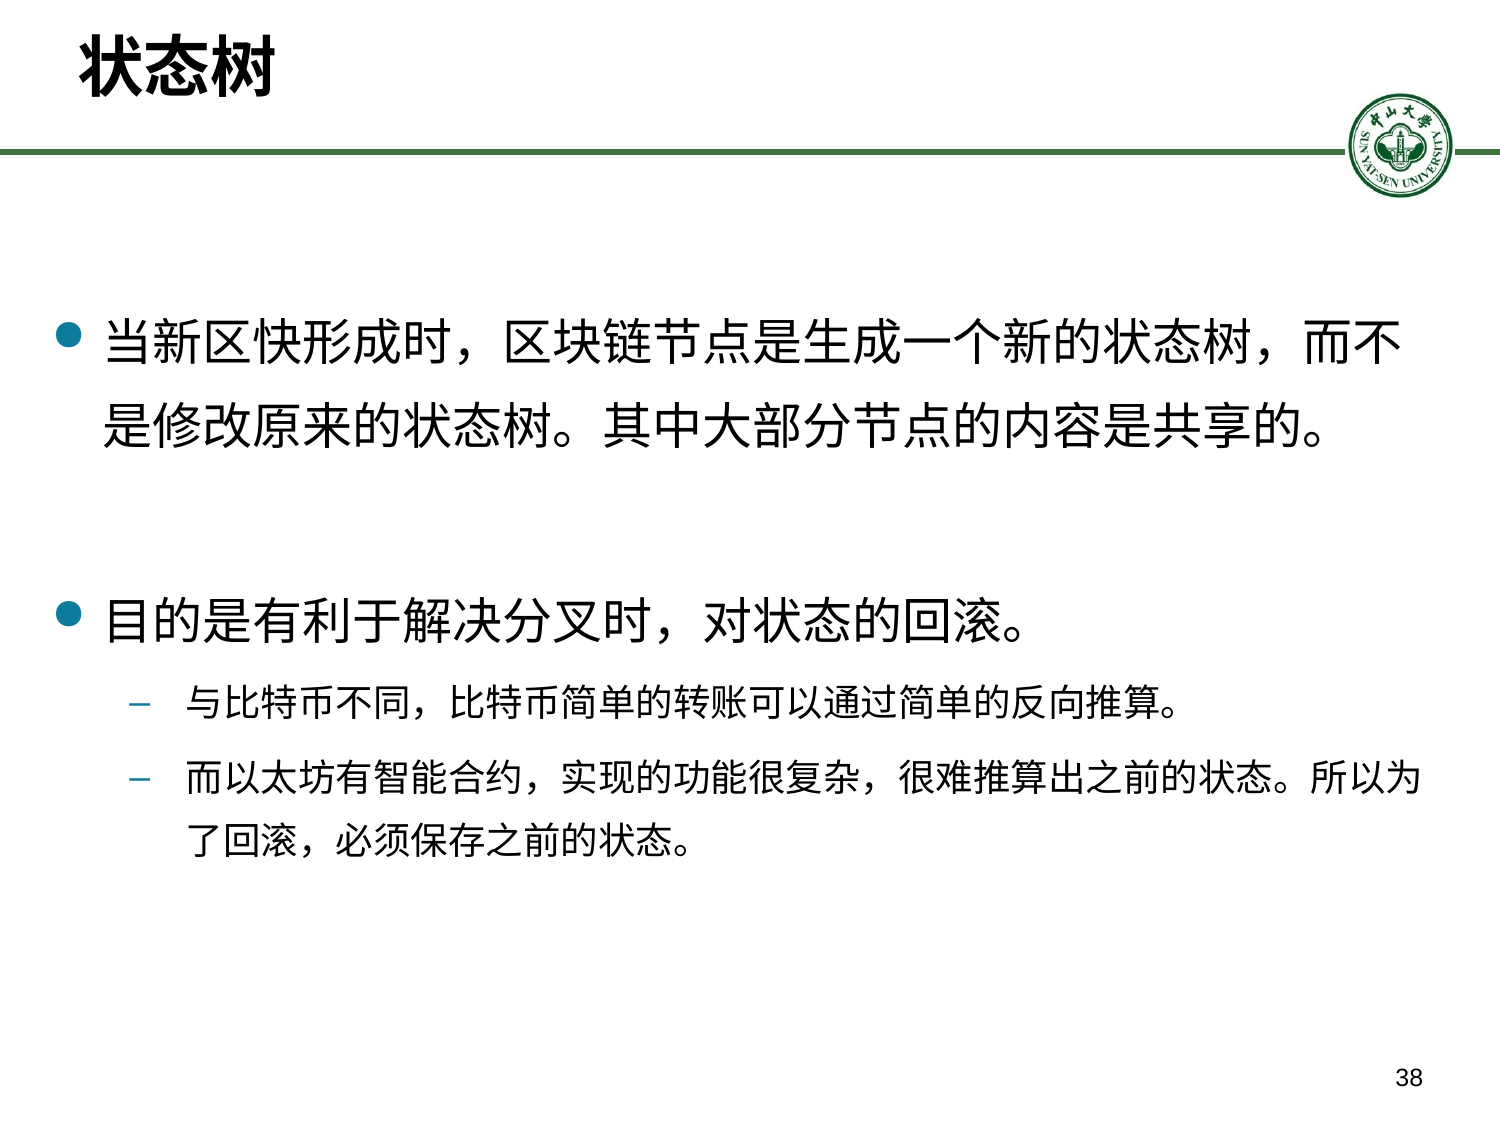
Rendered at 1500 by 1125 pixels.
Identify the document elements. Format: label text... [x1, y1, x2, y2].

title 状态树 [62, 24, 1421, 113]
list 当新区快形成时，区块链节点是生成一个新的状态树，而不是修改原来的状态树。其中大部分节点的内容是共享的。 目的是有利于解决分叉时，对状态的回滚。 与比特币不同，比特币简单的转账可以通过简单的反向推算。 而以太坊有智能合约，实现的功能很复杂，很难推算出之前的状态。所以为了回滚，必须保存之前的状态。 [39, 279, 1461, 946]
picture [1345, 90, 1455, 200]
